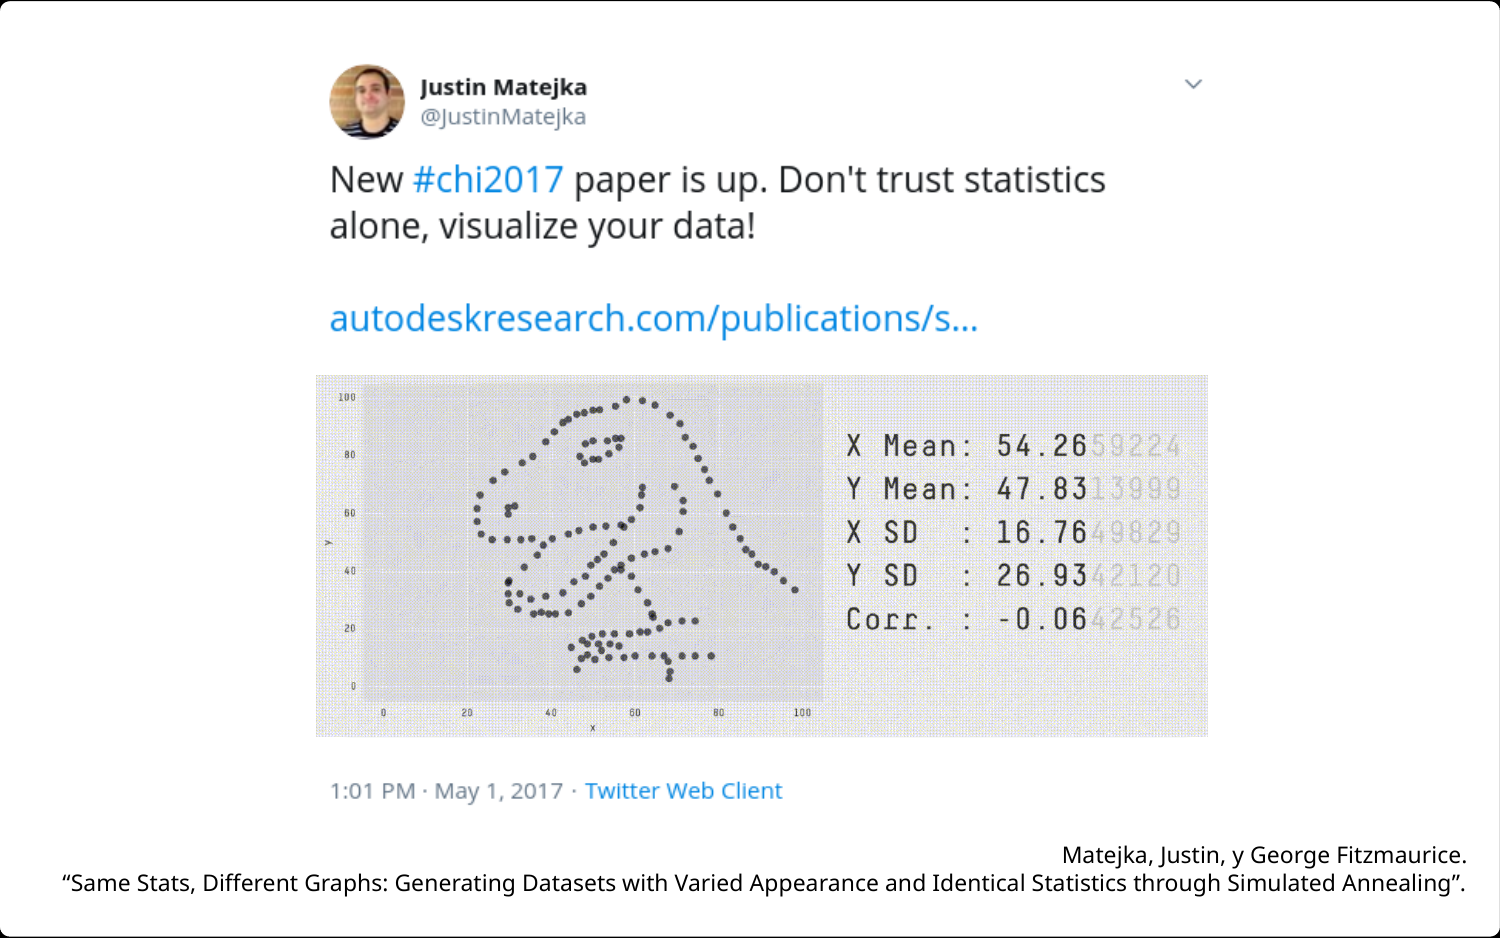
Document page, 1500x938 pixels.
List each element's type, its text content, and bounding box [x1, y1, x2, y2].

picture [308, 61, 1221, 816]
text_box Matejka, Justin, y George Fitzmaurice. “Same Stats, Different Graphs: Generating Datasets with Varied Appearance and Identical Statistics through Simulated Annealing”. [11, 833, 1489, 904]
